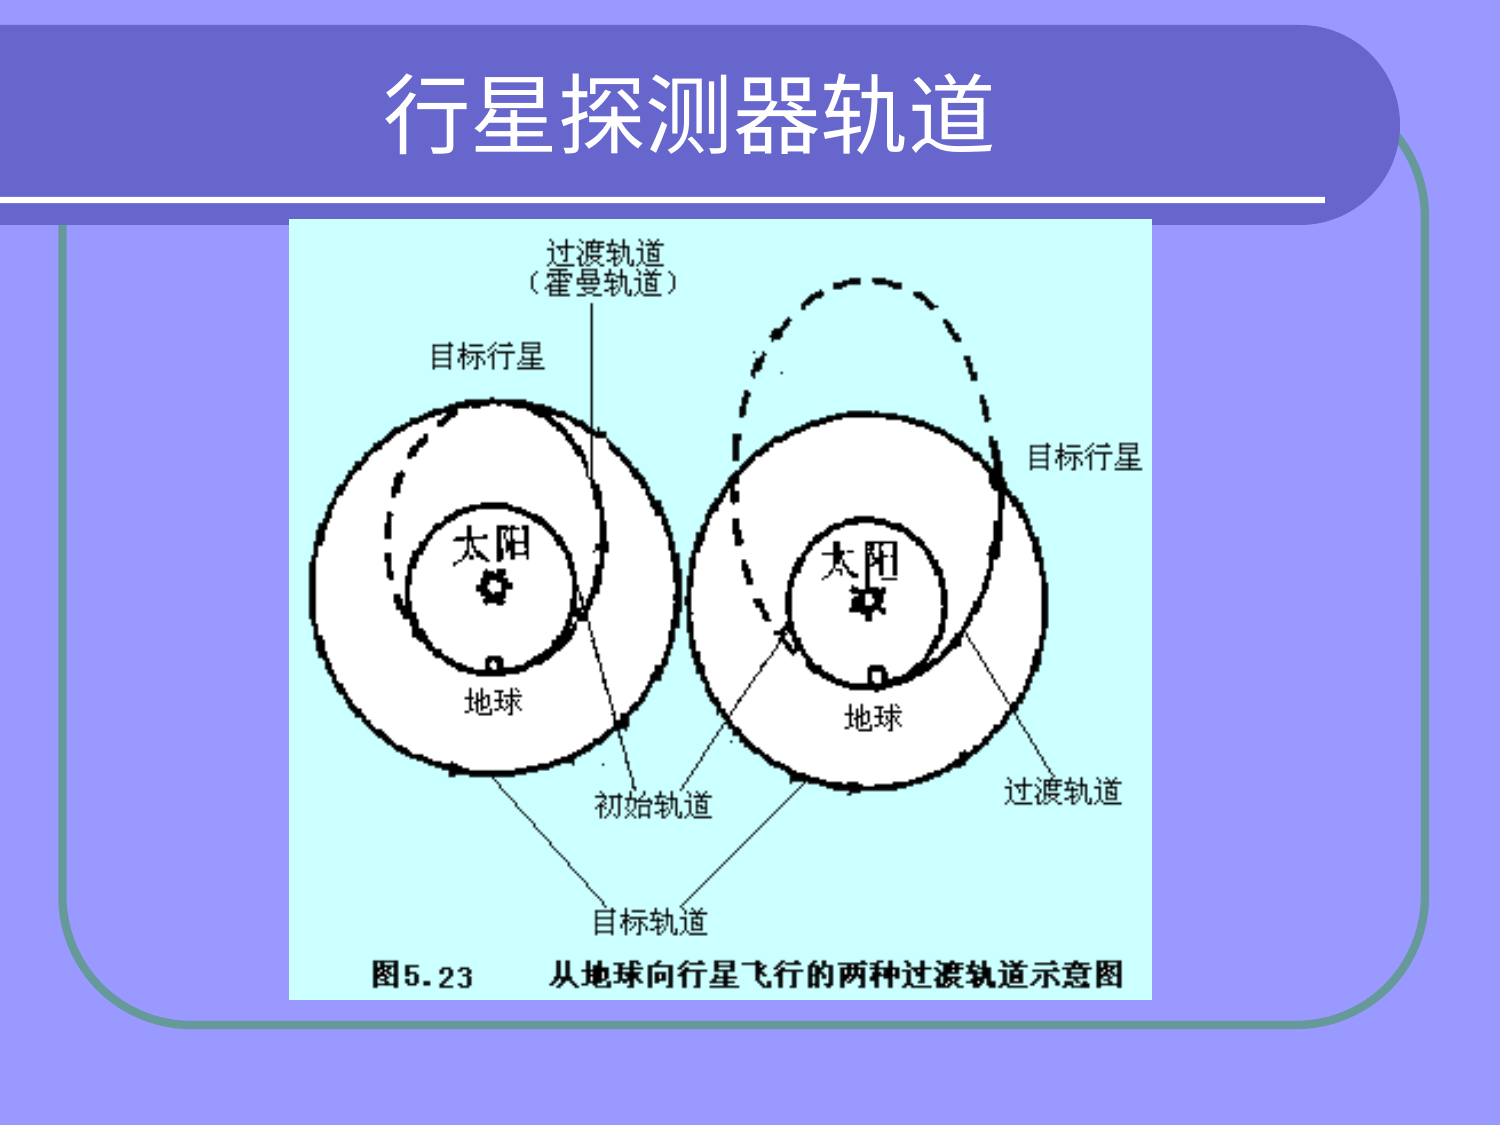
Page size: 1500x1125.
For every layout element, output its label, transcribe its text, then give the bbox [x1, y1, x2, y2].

title 行星探测器轨道 [32, 37, 1347, 188]
picture [289, 219, 1152, 1000]
